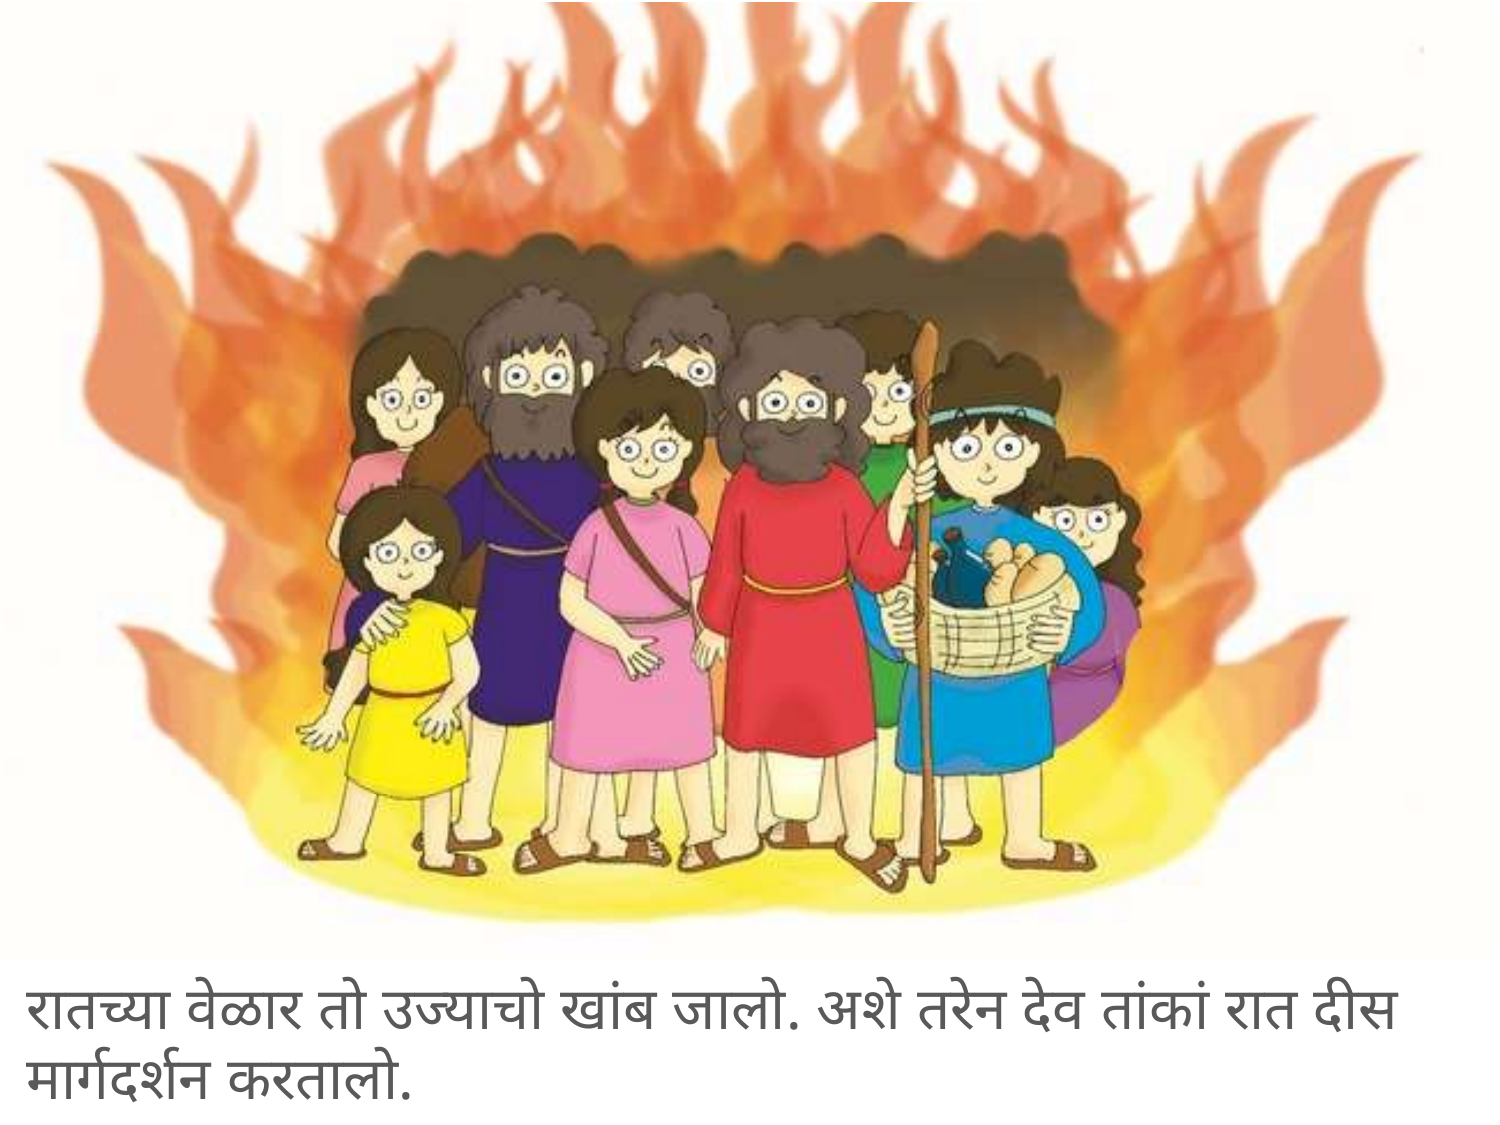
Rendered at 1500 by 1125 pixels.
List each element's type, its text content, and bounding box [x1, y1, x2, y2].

text_box रातच्या वेळार तो उज्याचो खांब जालो. अशे तरेन देव तांकां रात दीस मार्गदर्शन करतालो. [11, 964, 1498, 1119]
picture [0, 2, 1498, 959]
